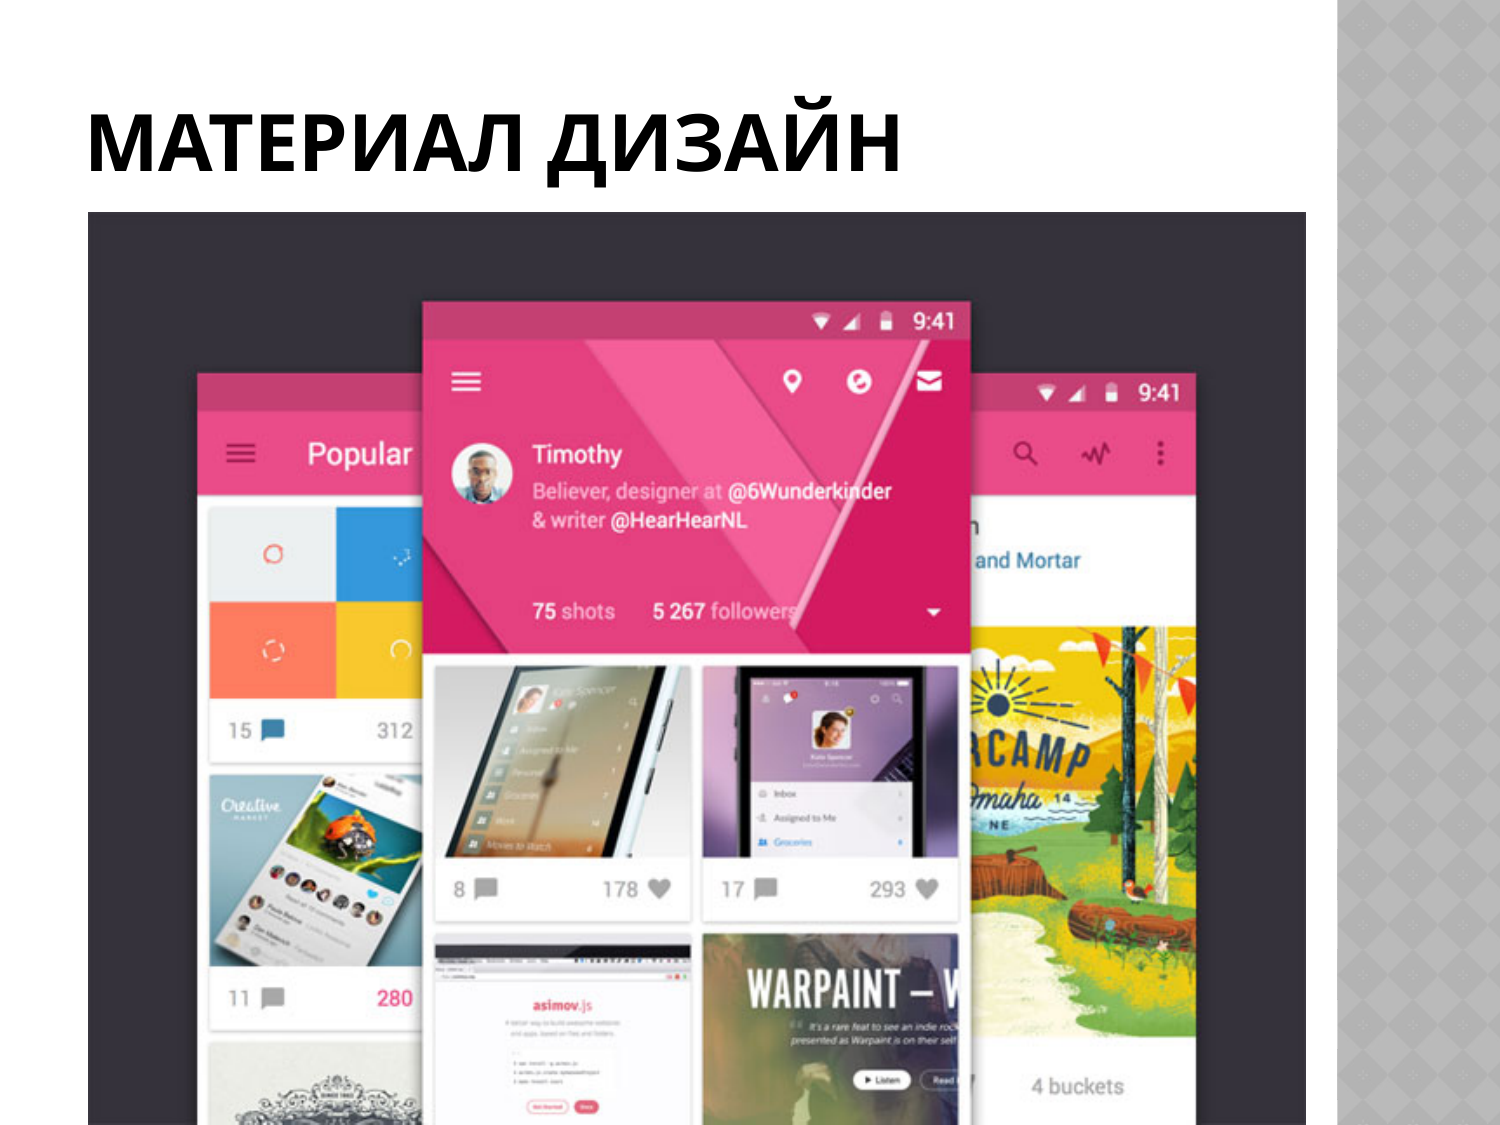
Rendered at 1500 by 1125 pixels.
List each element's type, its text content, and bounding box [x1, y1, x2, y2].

title Материал дизайн [76, 0, 1265, 188]
picture [88, 211, 1306, 1125]
